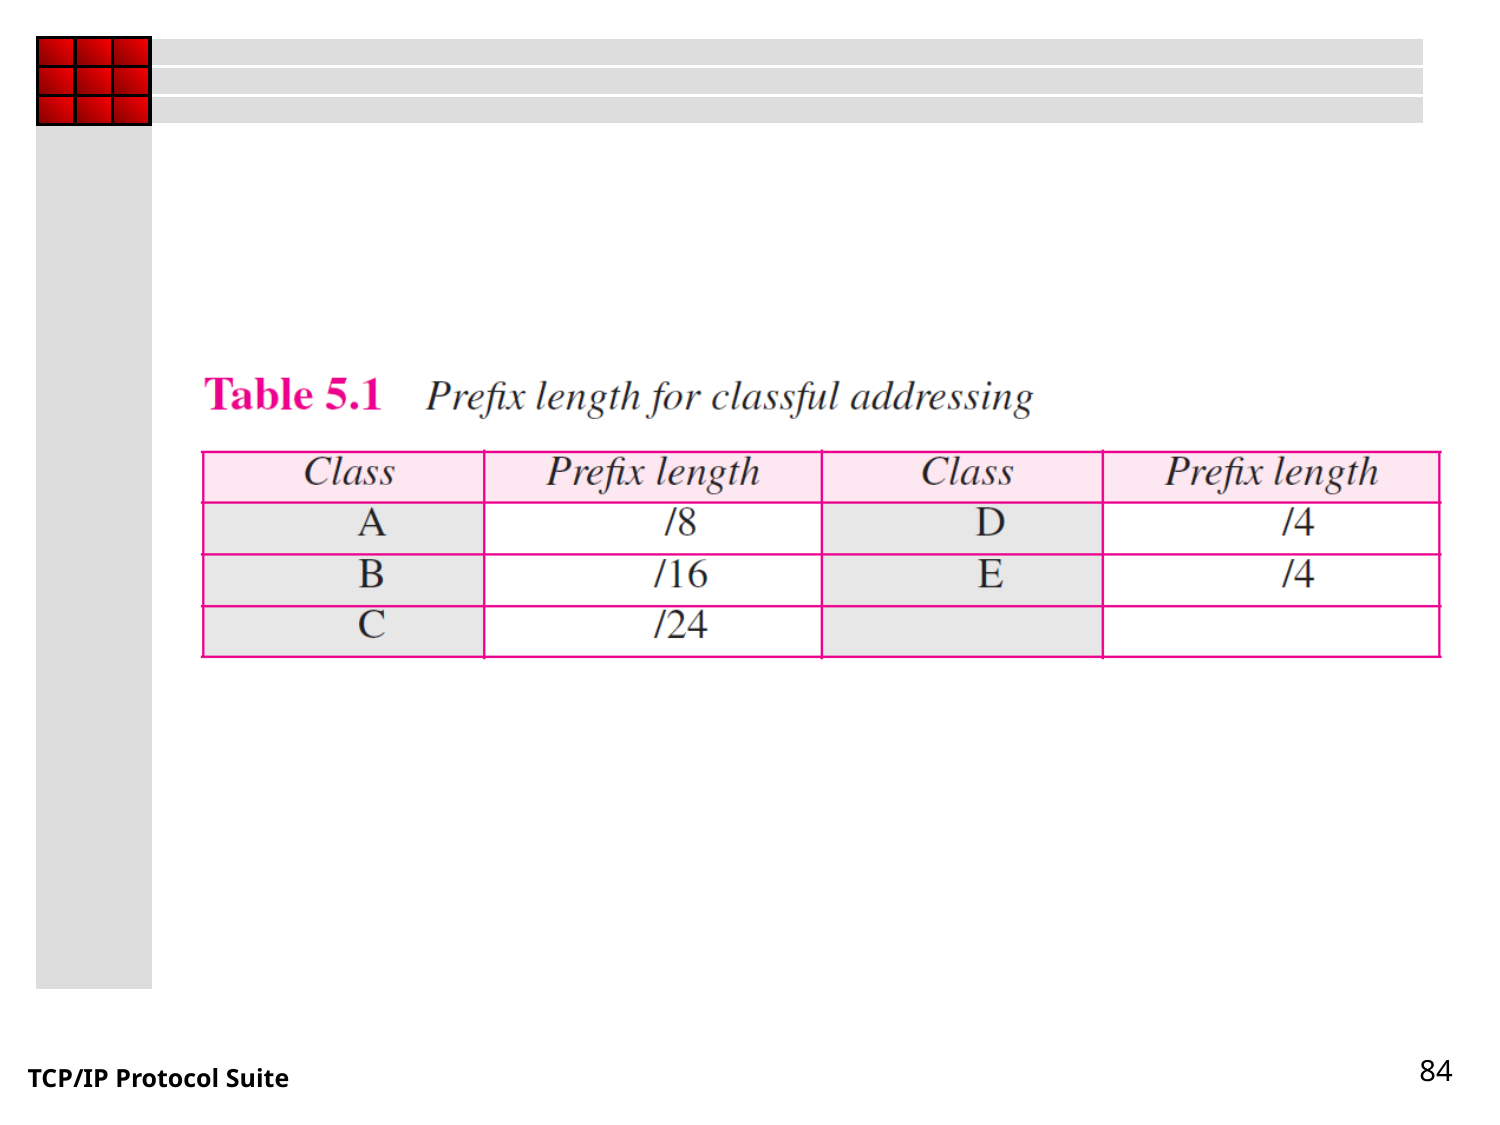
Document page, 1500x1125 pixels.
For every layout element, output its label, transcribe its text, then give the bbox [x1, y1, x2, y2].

footer TCP/IP Protocol Suite [12, 1025, 488, 1100]
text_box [37, 37, 1425, 988]
picture [187, 359, 1463, 685]
slide_number 84 [1155, 1024, 1468, 1100]
